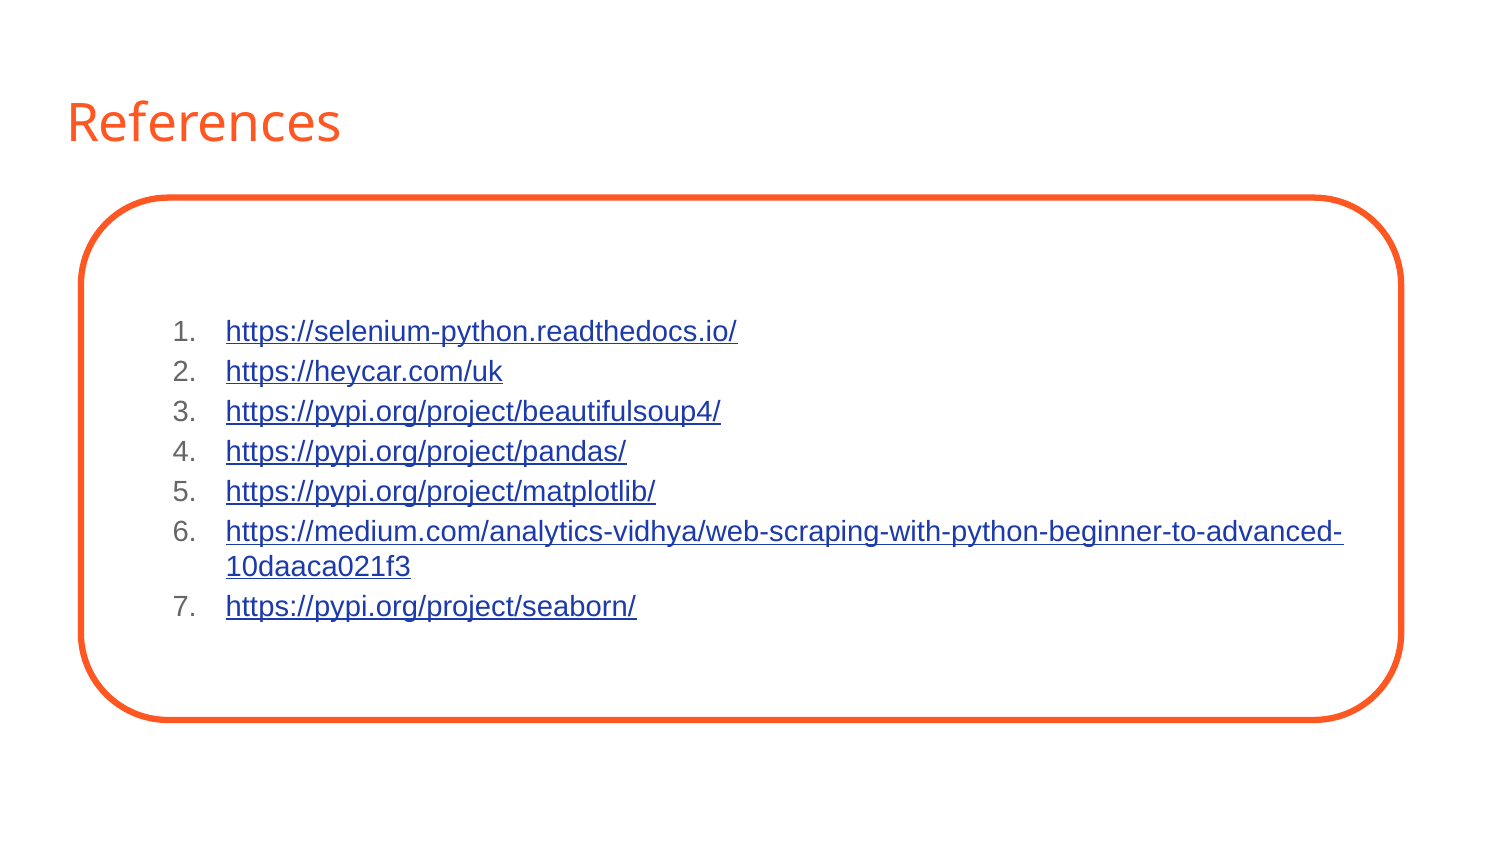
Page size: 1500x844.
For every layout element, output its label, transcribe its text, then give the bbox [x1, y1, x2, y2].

title References [51, 72, 1449, 167]
list https://selenium-python.readthedocs.io/ https://heycar.com/uk https://pypi.org/project/beautifulsoup4/ https://pypi.org/project/pandas/ https://pypi.org/project/matplotlib/ https://medium.com/analytics-vidhya/web-scraping-with-python-beginner-to-advanced-10daaca021f3 https://pypi.org/project/seaborn/ [135, 238, 1365, 680]
text_box [80, 197, 1402, 721]
